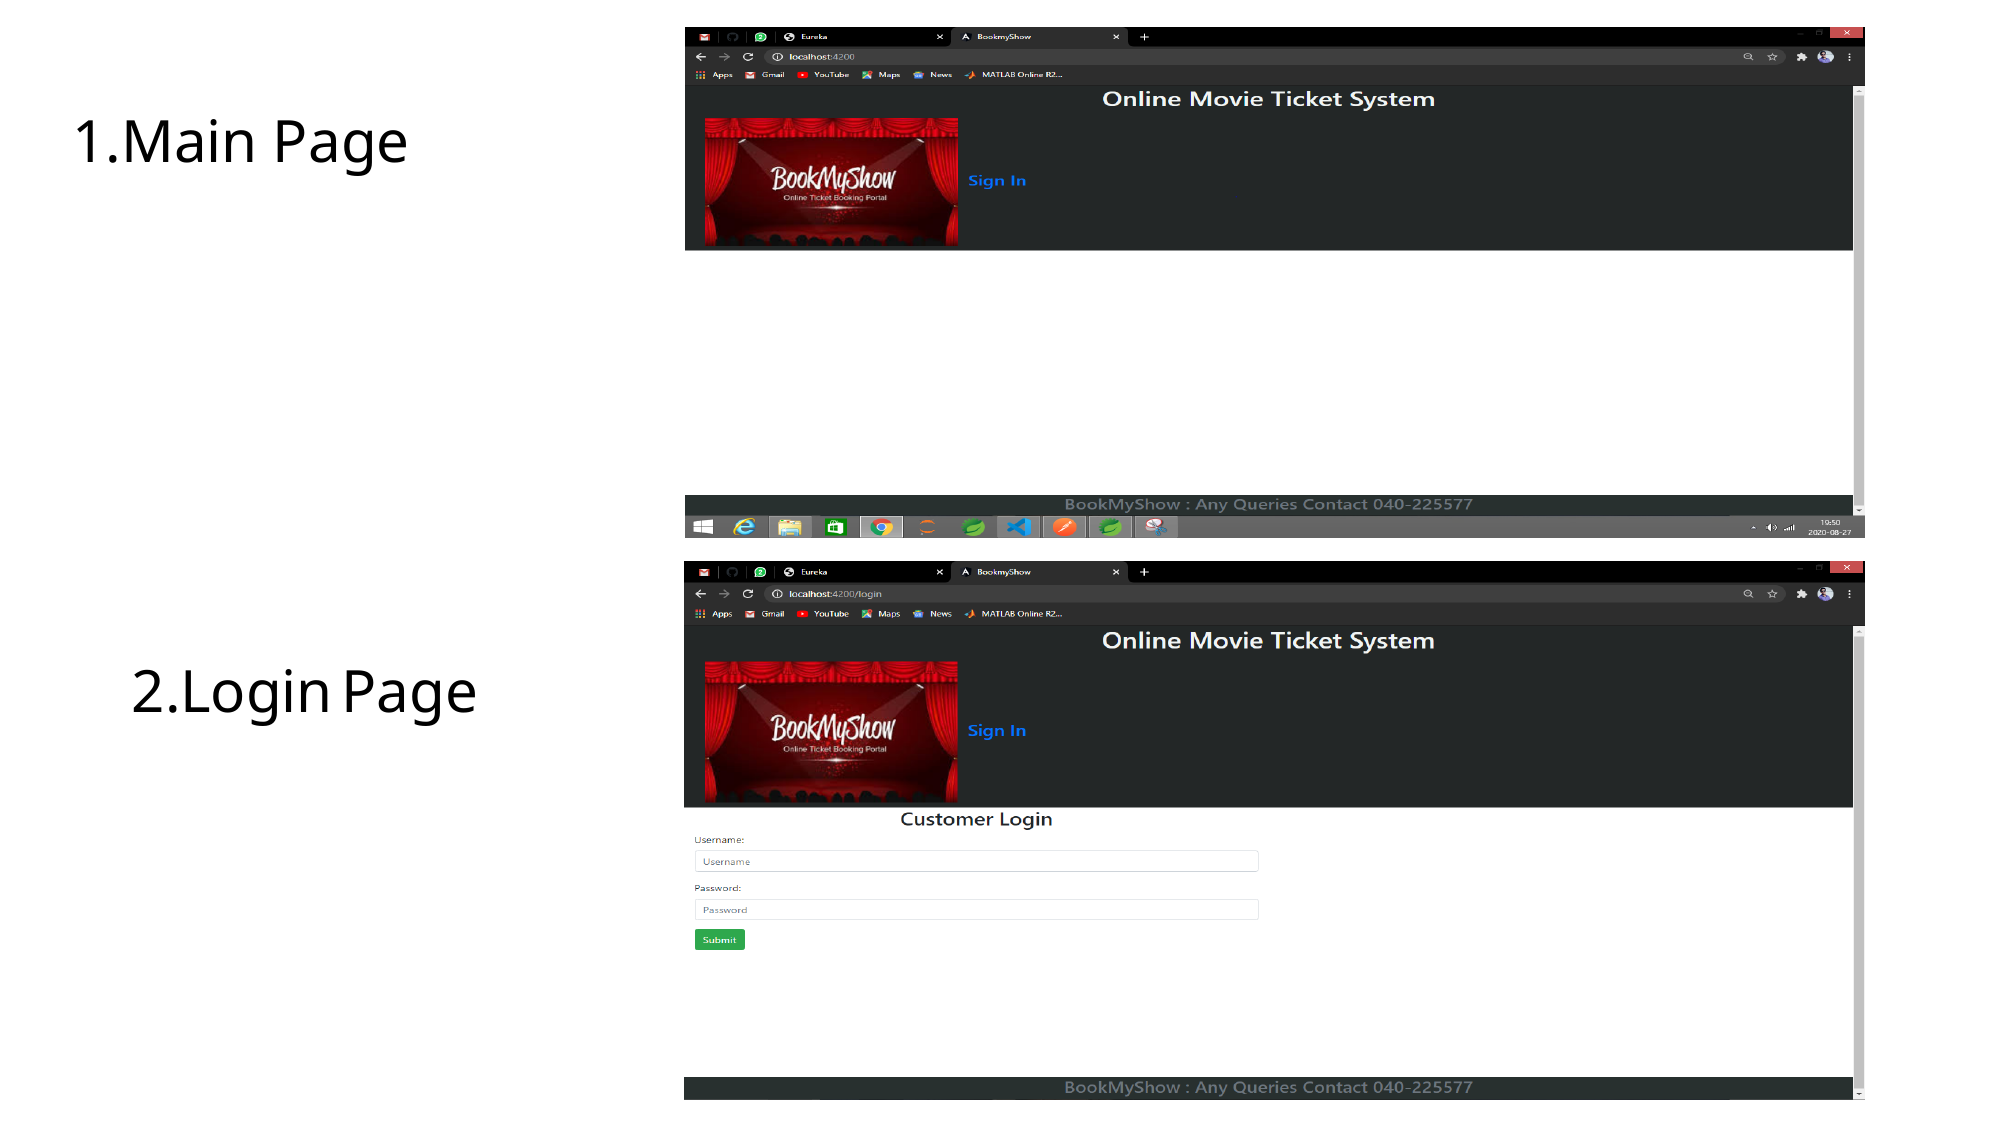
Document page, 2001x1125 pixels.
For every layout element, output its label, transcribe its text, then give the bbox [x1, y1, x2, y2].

picture [685, 27, 1865, 538]
picture [684, 561, 1865, 1100]
text_box 1.Main Page [57, 96, 570, 182]
text_box 2.Login Page [117, 647, 493, 732]
